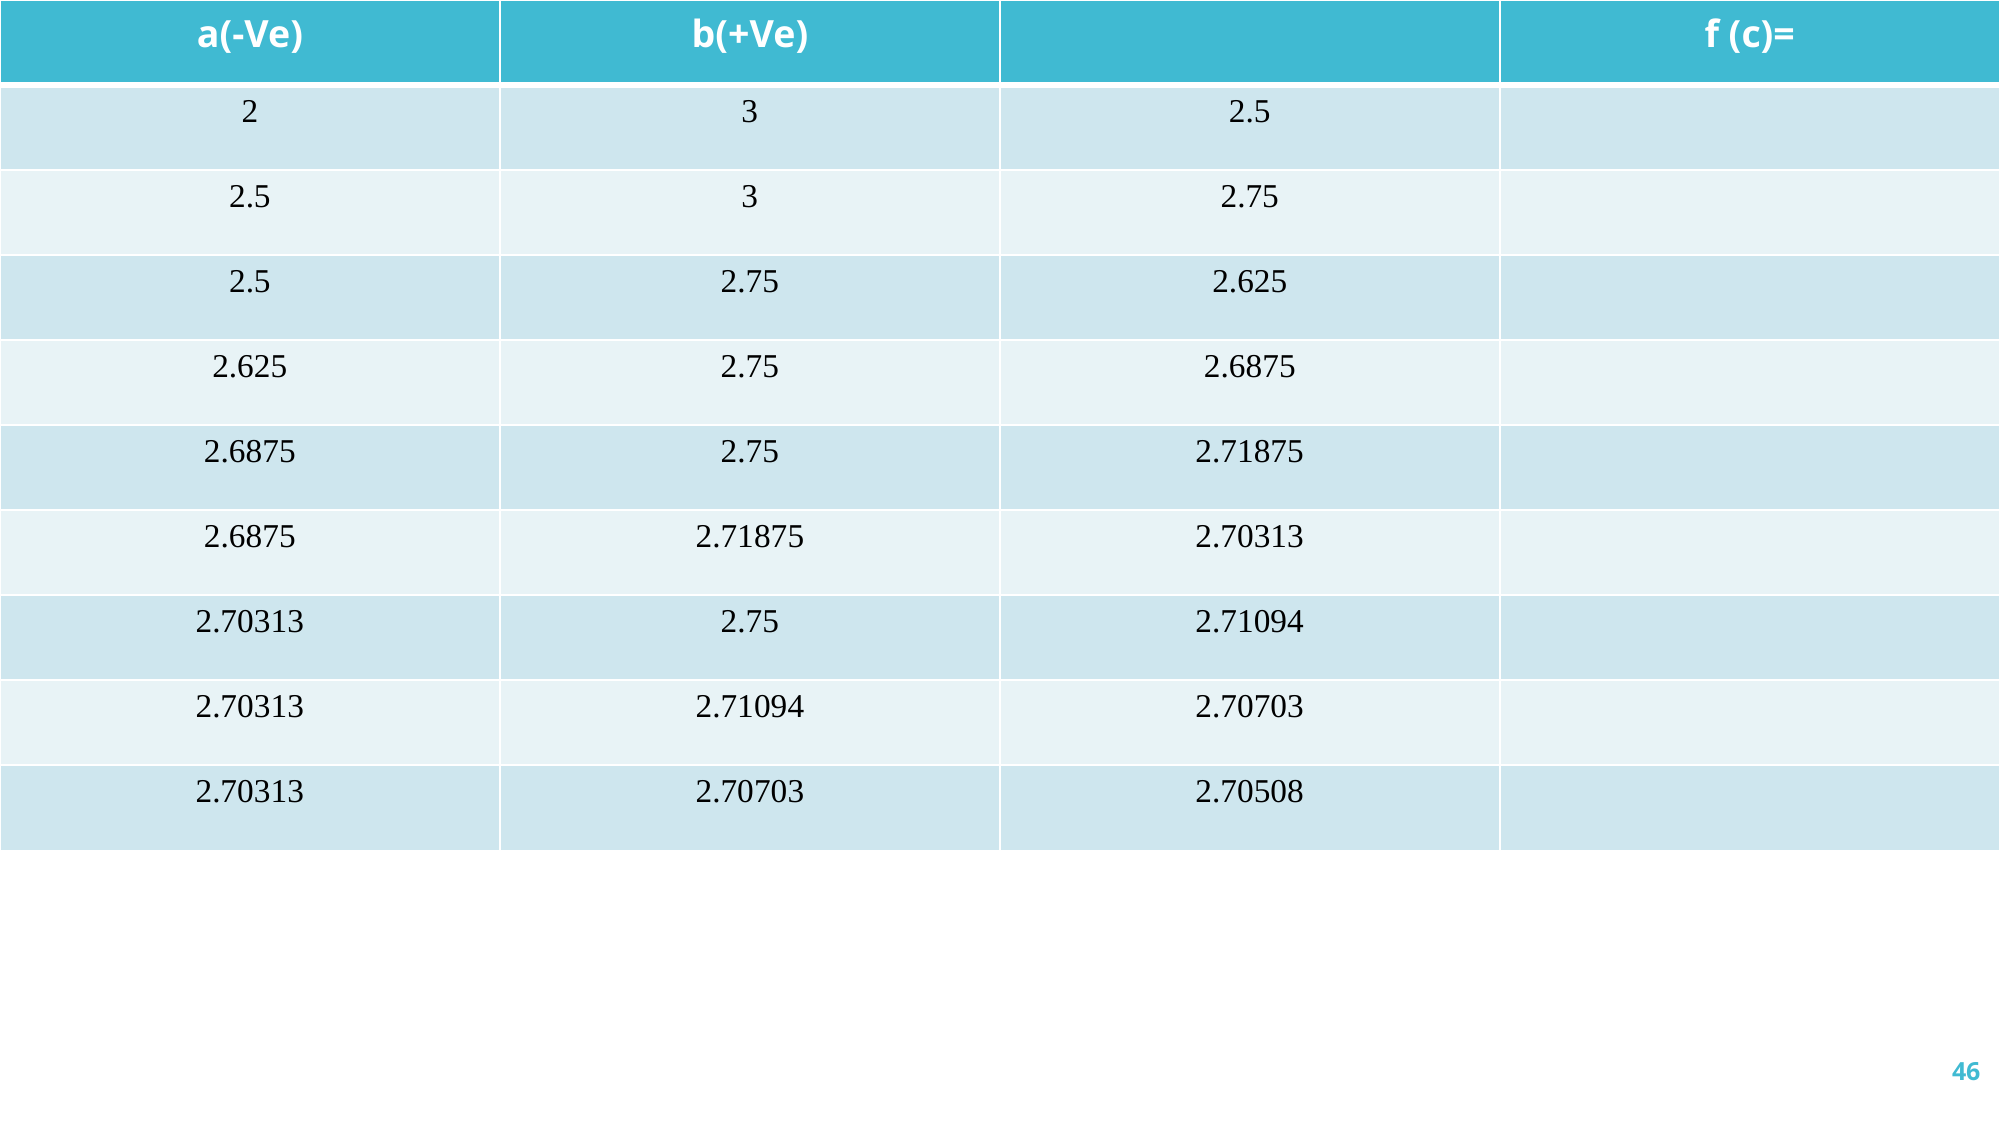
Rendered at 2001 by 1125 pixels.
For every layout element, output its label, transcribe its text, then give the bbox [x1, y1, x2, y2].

slide_number 46 [1744, 1042, 1996, 1103]
